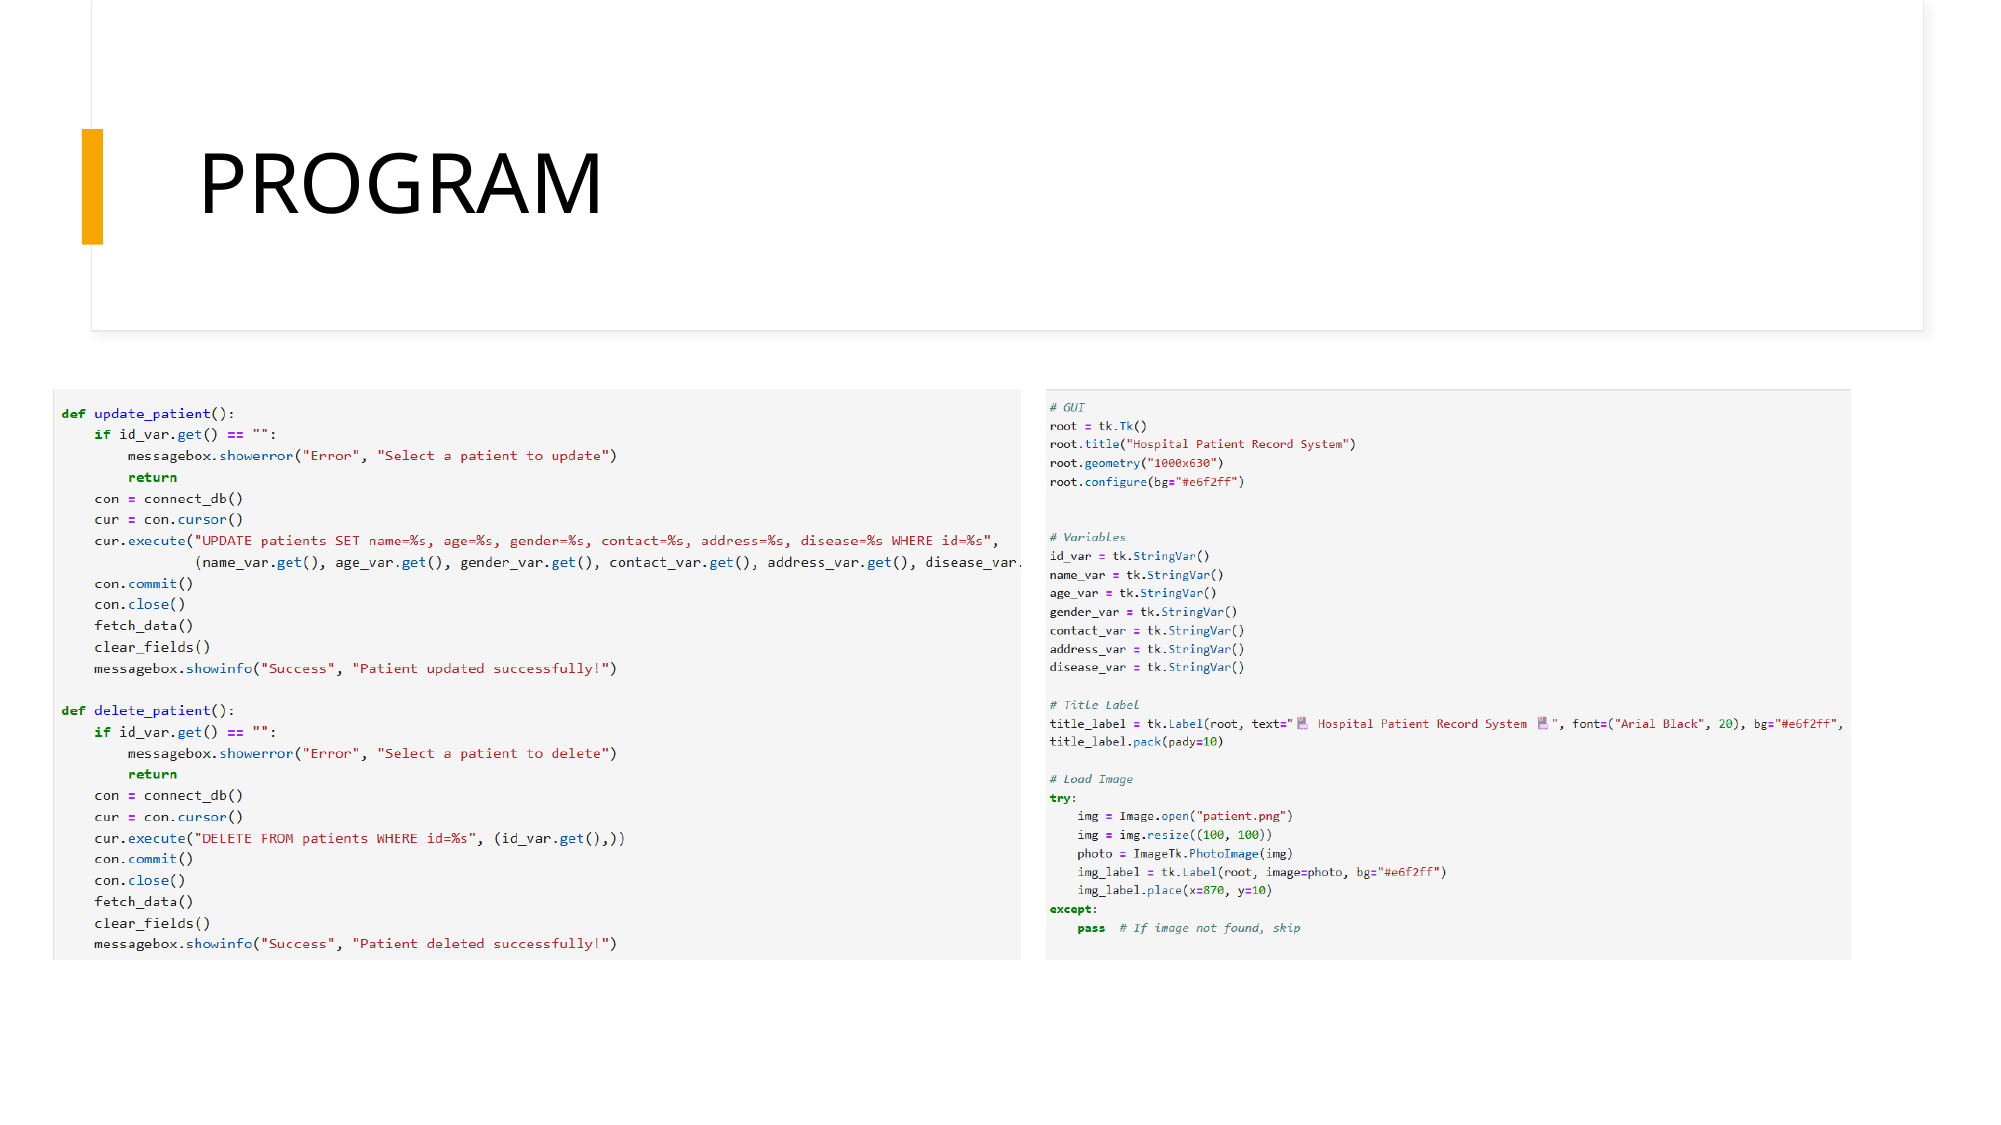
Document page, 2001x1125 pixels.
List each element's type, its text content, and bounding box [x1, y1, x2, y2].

title PROGRAM [183, 90, 1851, 284]
picture [1046, 389, 1851, 960]
picture [52, 389, 1021, 960]
